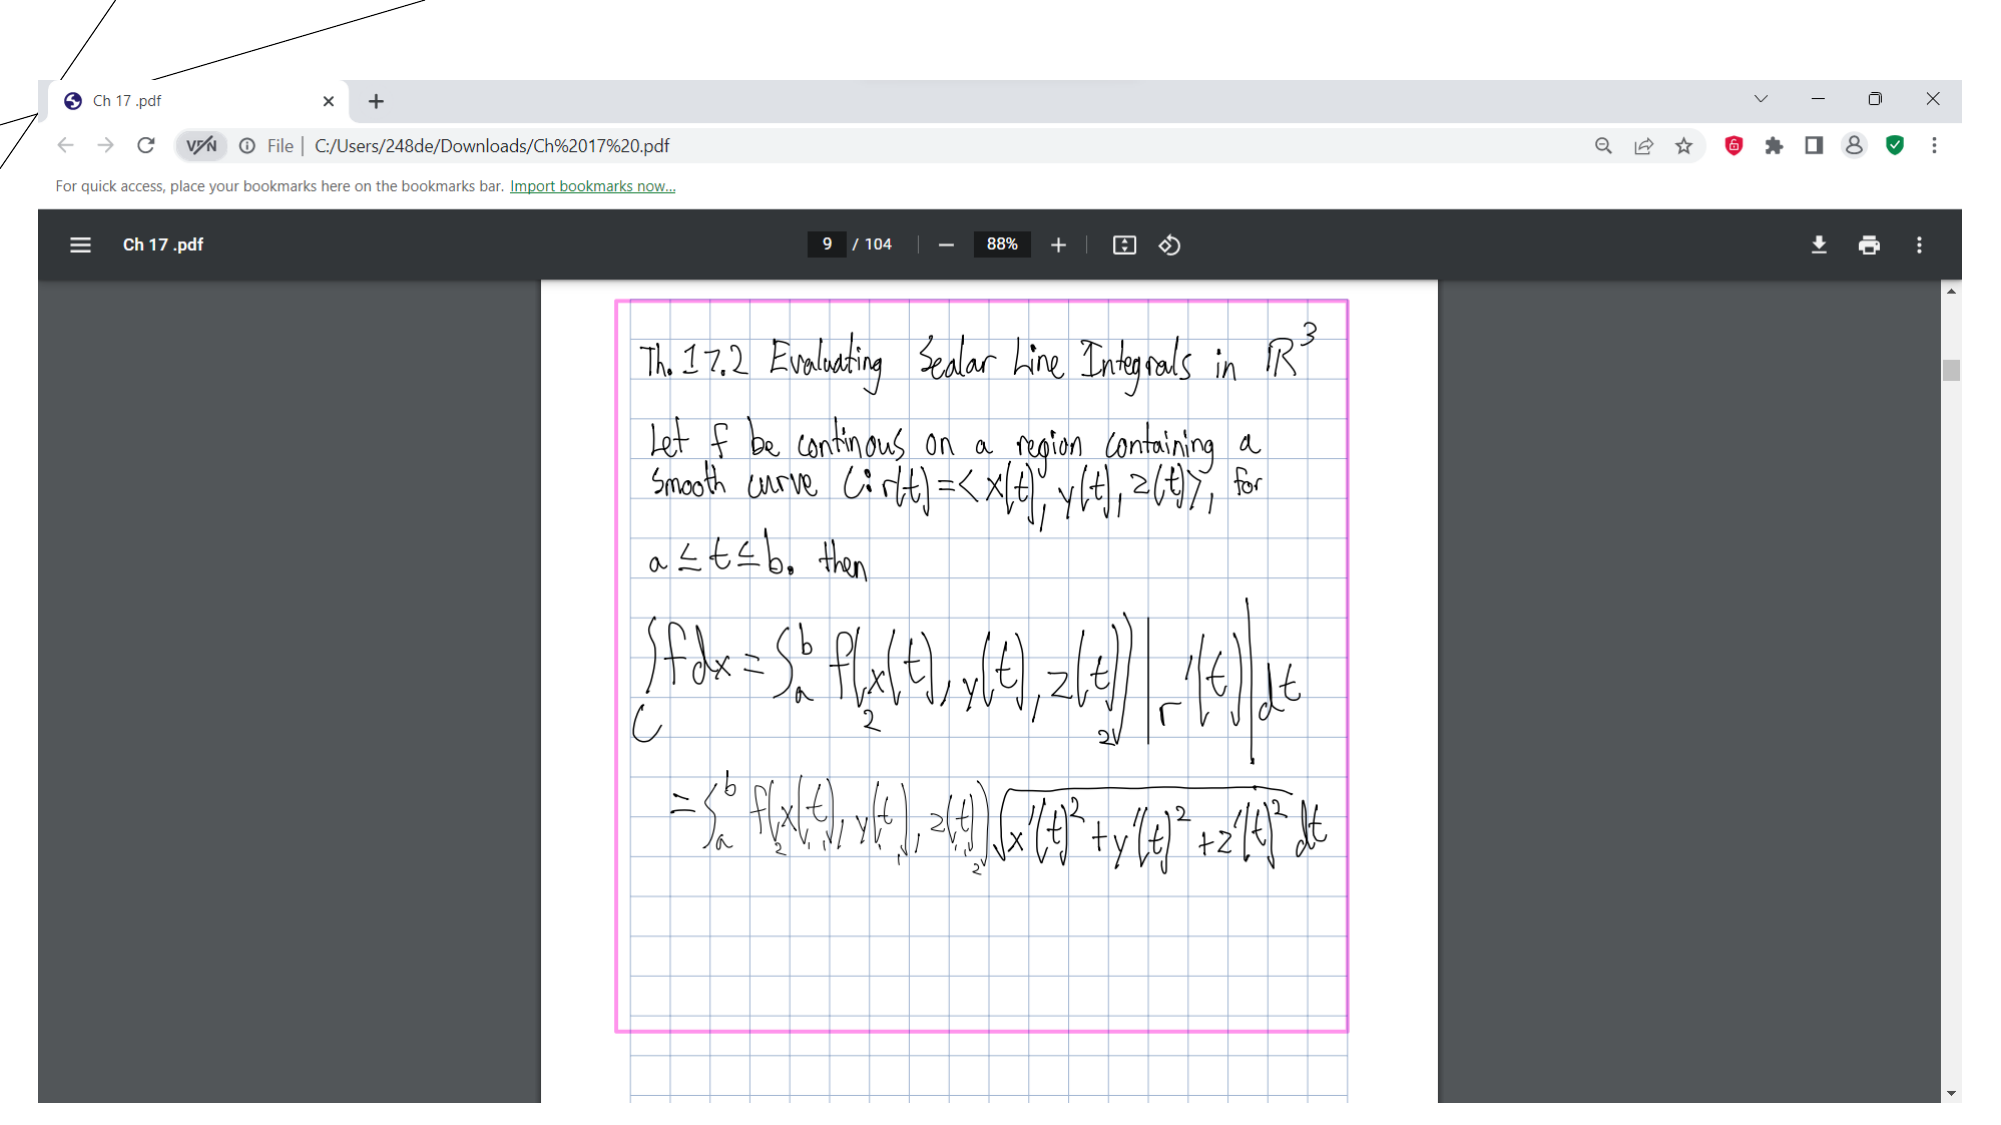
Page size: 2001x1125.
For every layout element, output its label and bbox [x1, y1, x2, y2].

picture [38, 80, 1962, 1103]
